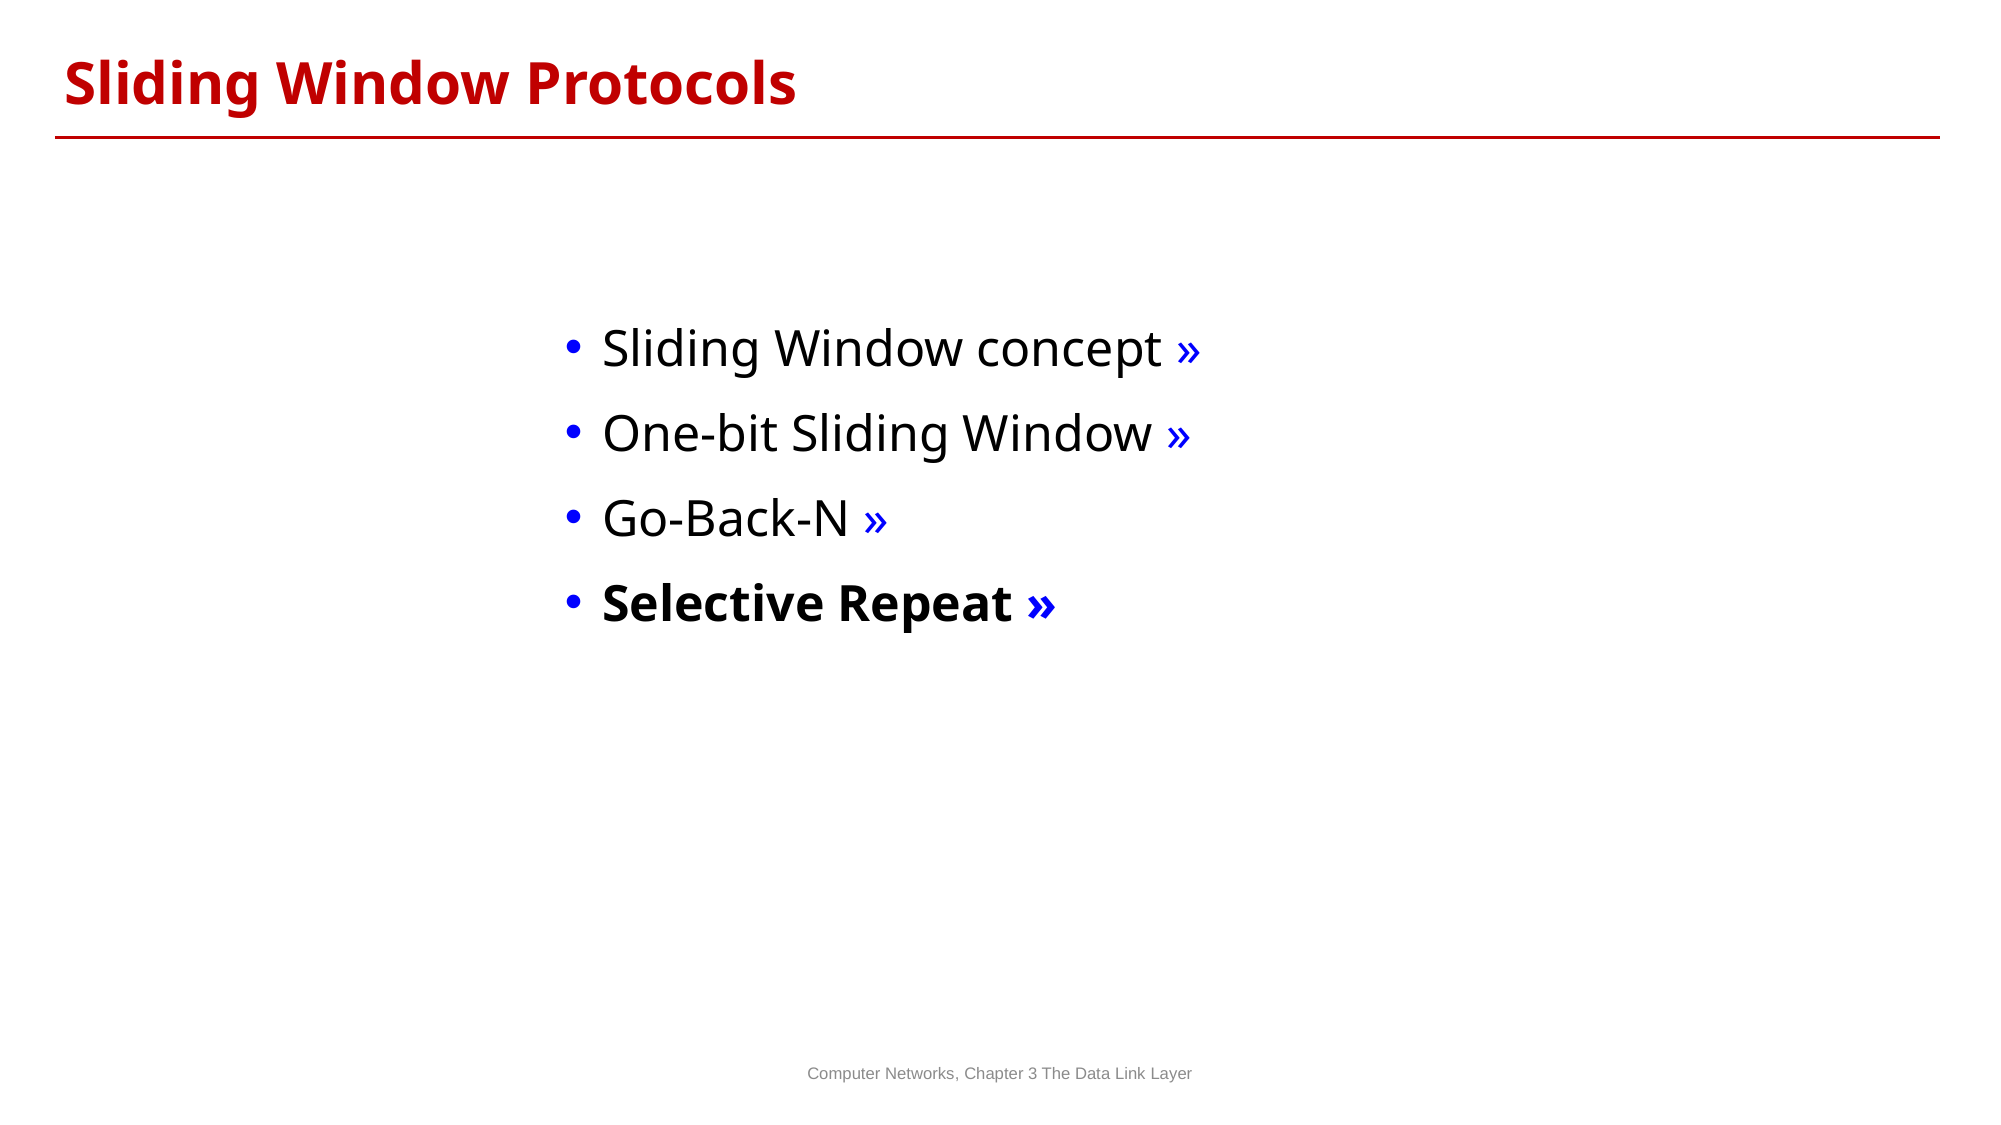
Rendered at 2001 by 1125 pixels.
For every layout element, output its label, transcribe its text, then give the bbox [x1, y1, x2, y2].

footer Computer Networks, Chapter 3 The Data Link Layer [662, 1042, 1338, 1103]
text_box Sliding Window Protocols [49, 39, 1972, 124]
text_box Sliding Window concept » One-bit Sliding Window » Go-Back-N » Selective Repeat » [474, 308, 1318, 739]
